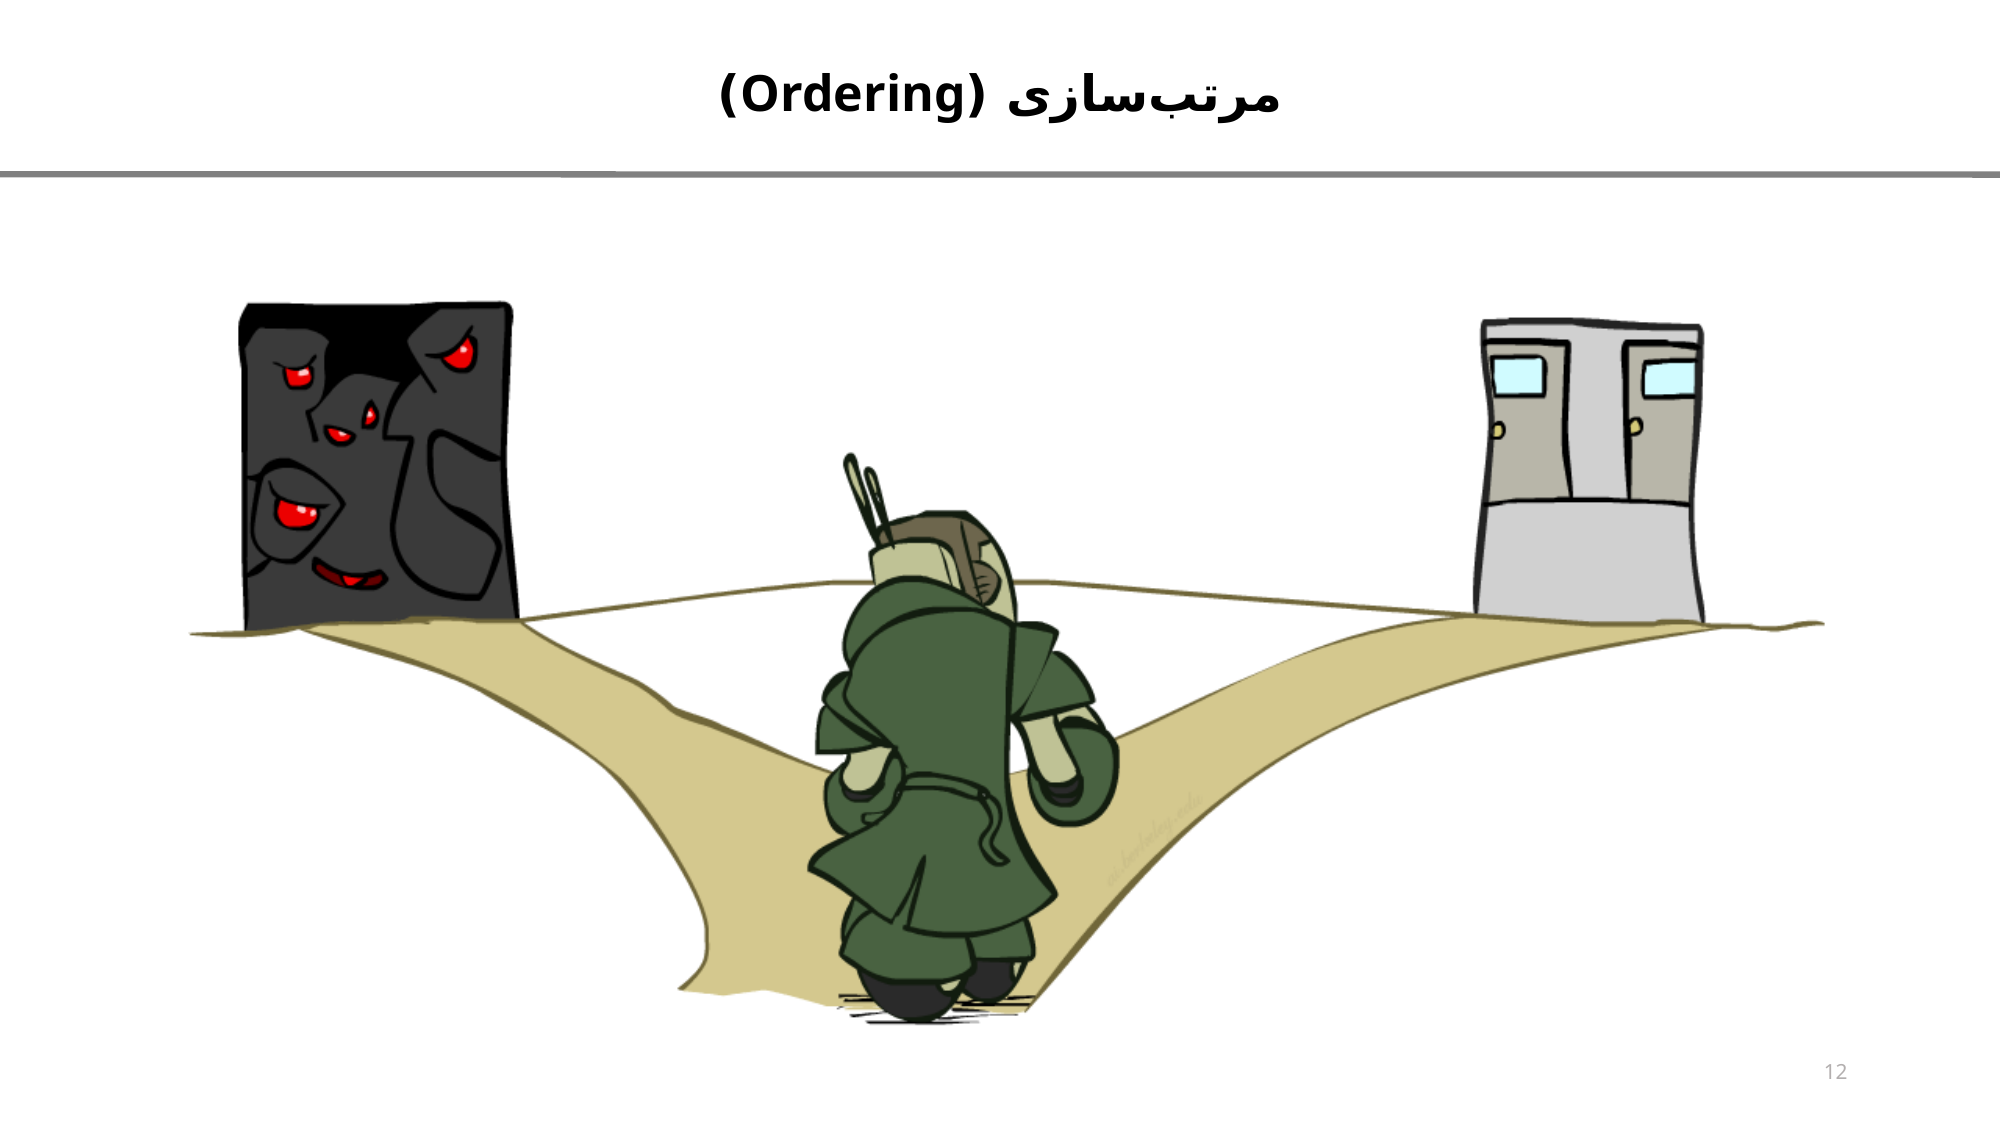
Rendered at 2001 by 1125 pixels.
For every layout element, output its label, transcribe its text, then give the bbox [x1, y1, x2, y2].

slide_number 12 [1412, 1042, 1863, 1103]
picture [162, 224, 1839, 1030]
list مرتب‌سازی (Ordering) [109, 24, 1891, 167]
